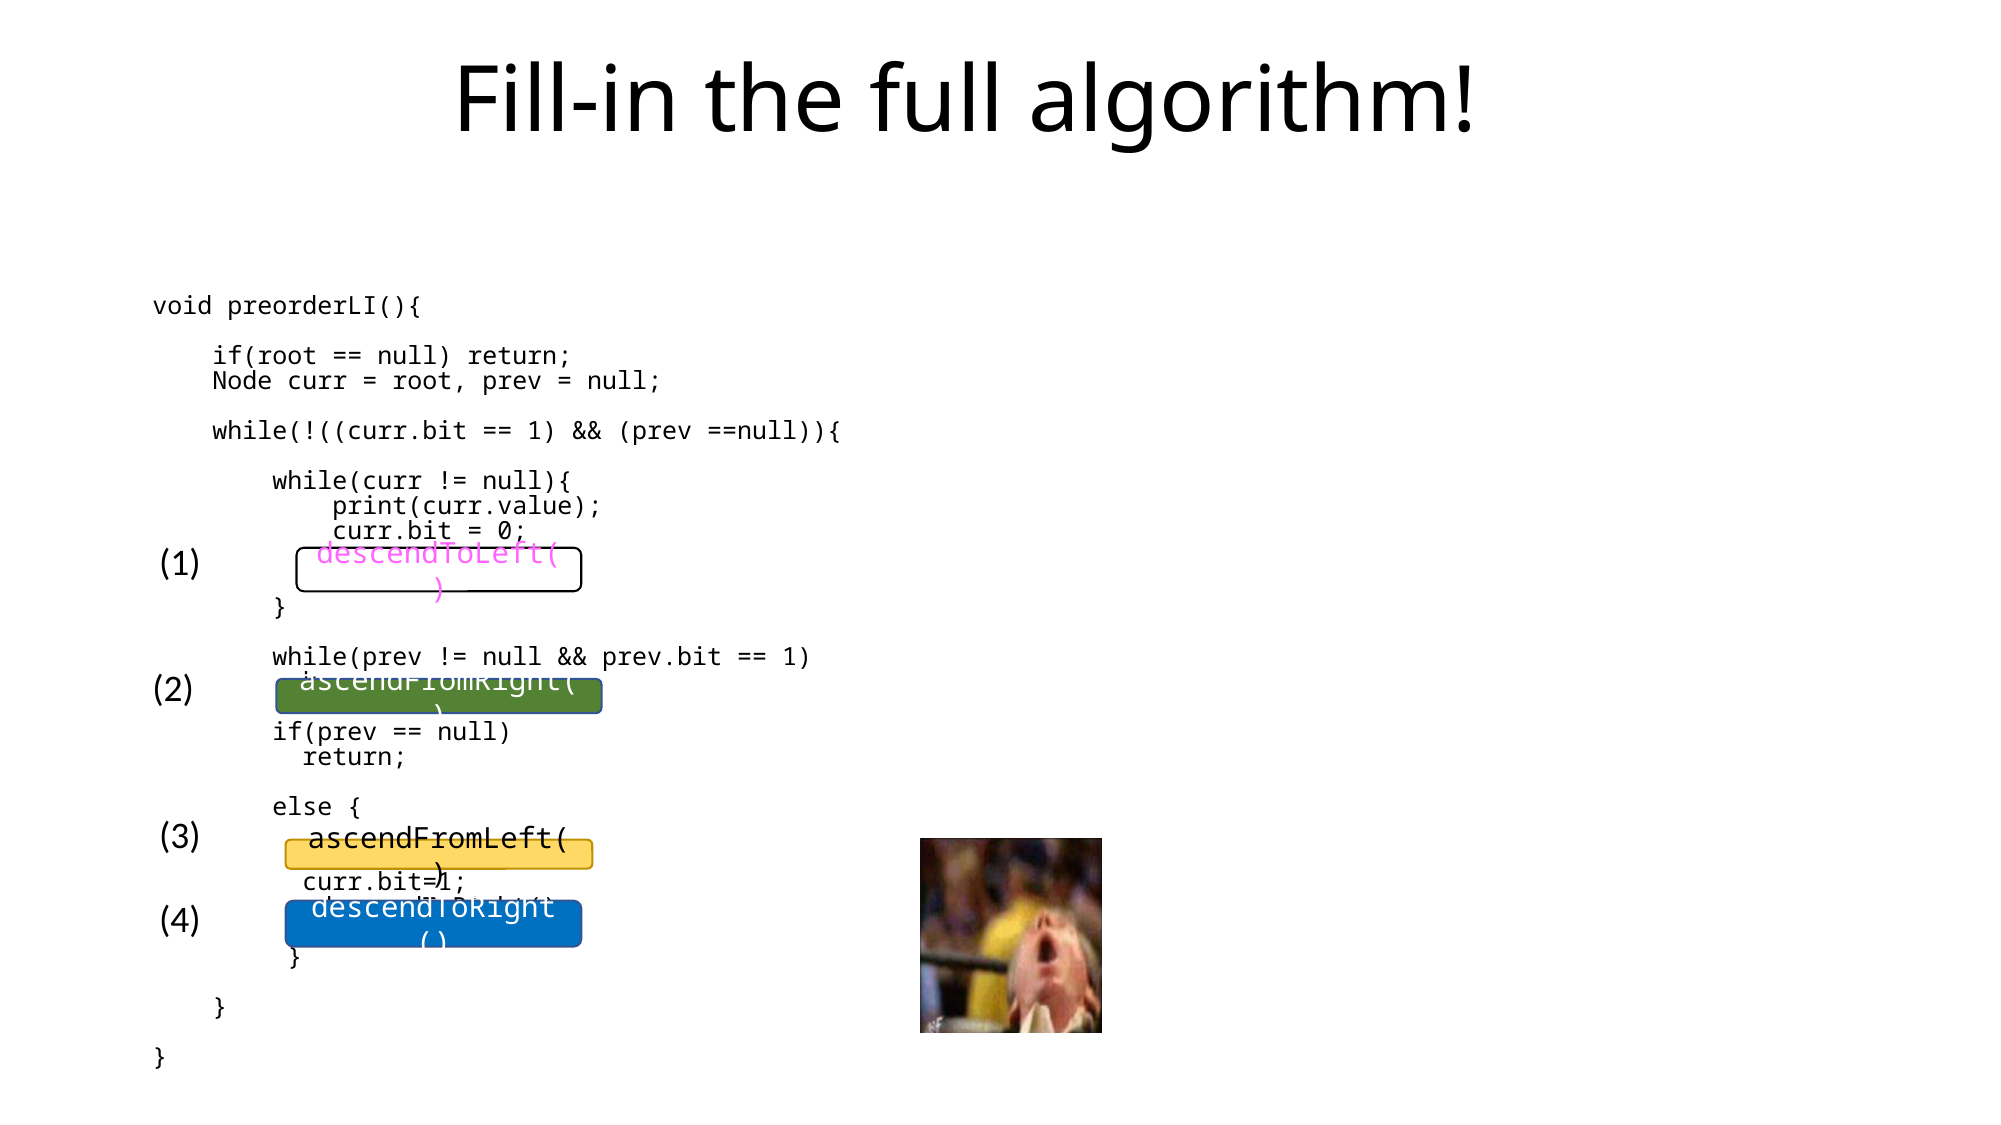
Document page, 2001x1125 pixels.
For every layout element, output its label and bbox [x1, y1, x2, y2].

text_box [144, 803, 224, 864]
text_box [144, 887, 224, 948]
text_box [284, 838, 594, 870]
text_box [284, 899, 583, 948]
text_box [137, 656, 217, 717]
text_box [144, 530, 224, 591]
list [137, 299, 1863, 1014]
title [125, 0, 1806, 204]
text_box [275, 677, 603, 715]
text_box [295, 546, 583, 593]
picture [920, 838, 1102, 1033]
